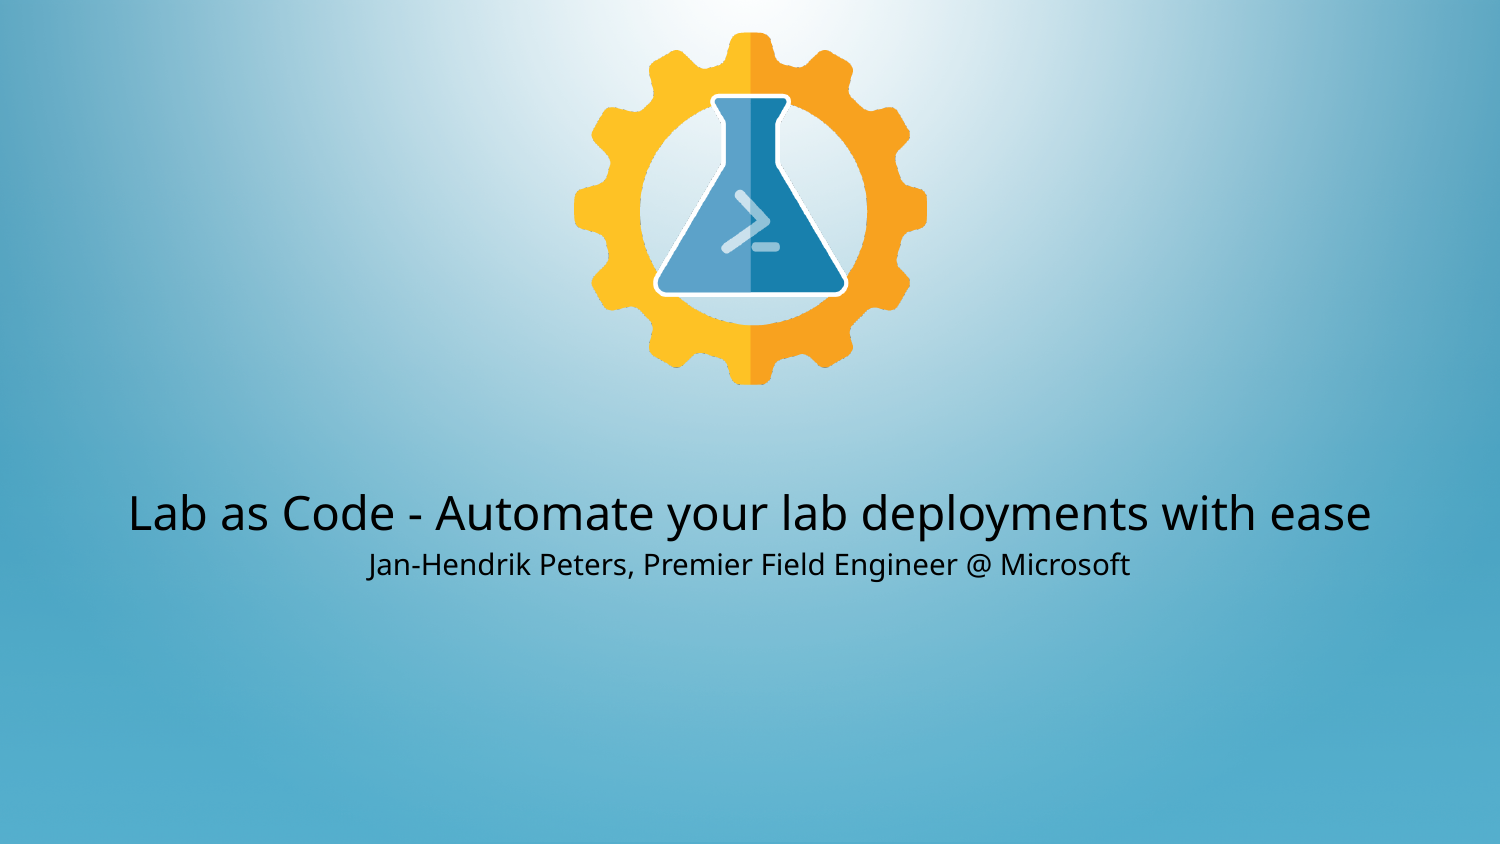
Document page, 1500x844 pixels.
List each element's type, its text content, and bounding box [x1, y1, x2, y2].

picture [0, 0, 1500, 844]
title Lab as Code - Automate your lab deployments with ease Jan-Hendrik Peters, Premier Field Engineer @ Microsoft [112, 441, 1388, 623]
